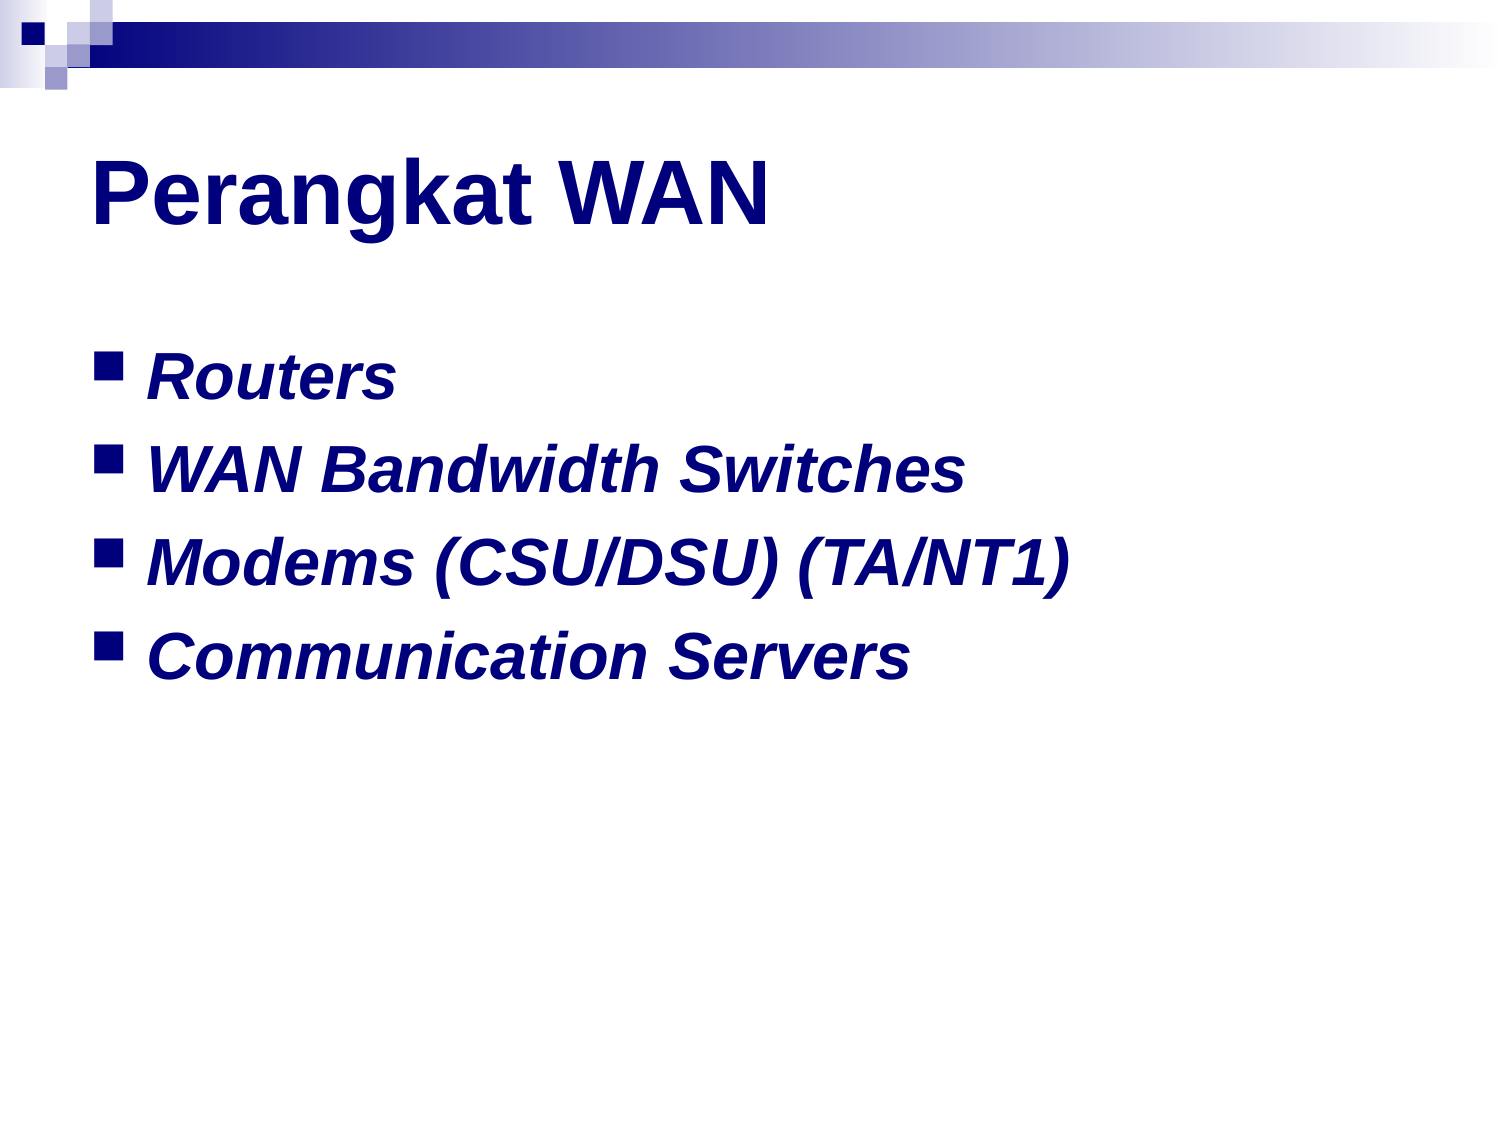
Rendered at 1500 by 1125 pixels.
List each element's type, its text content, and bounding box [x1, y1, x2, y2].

title Perangkat WAN [75, 75, 1425, 300]
list Routers WAN Bandwidth Switches Modems (CSU/DSU) (TA/NT1) Communication Servers [75, 324, 1425, 963]
